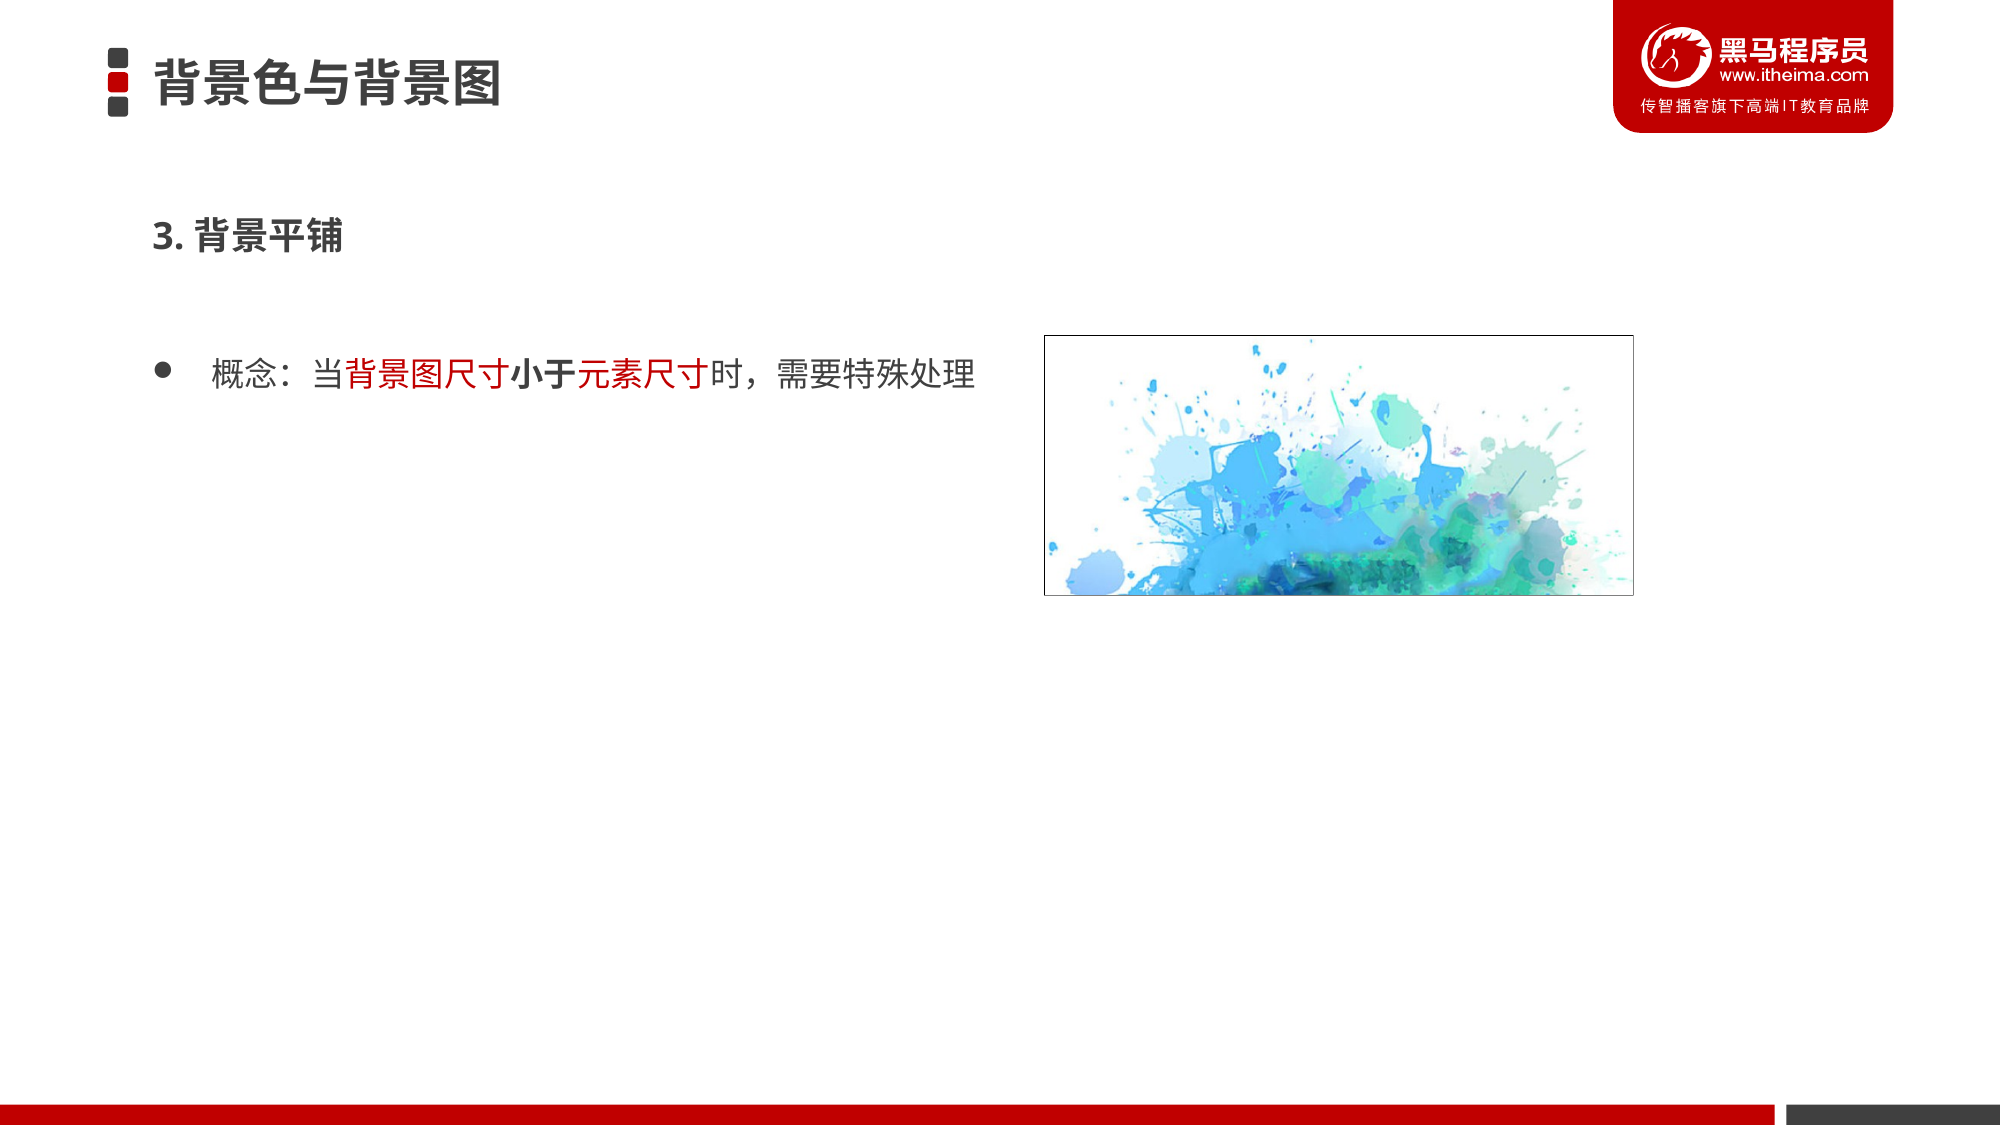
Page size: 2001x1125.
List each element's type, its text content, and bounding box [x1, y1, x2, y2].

picture [1043, 334, 1635, 597]
title 背景色与背景图 [137, 38, 1577, 124]
list 3.背景平铺 [137, 192, 1753, 277]
list 概念：当背景图尺寸小于元素尺寸时，需要特殊处理 [137, 326, 1028, 412]
picture [1616, 11, 1894, 125]
